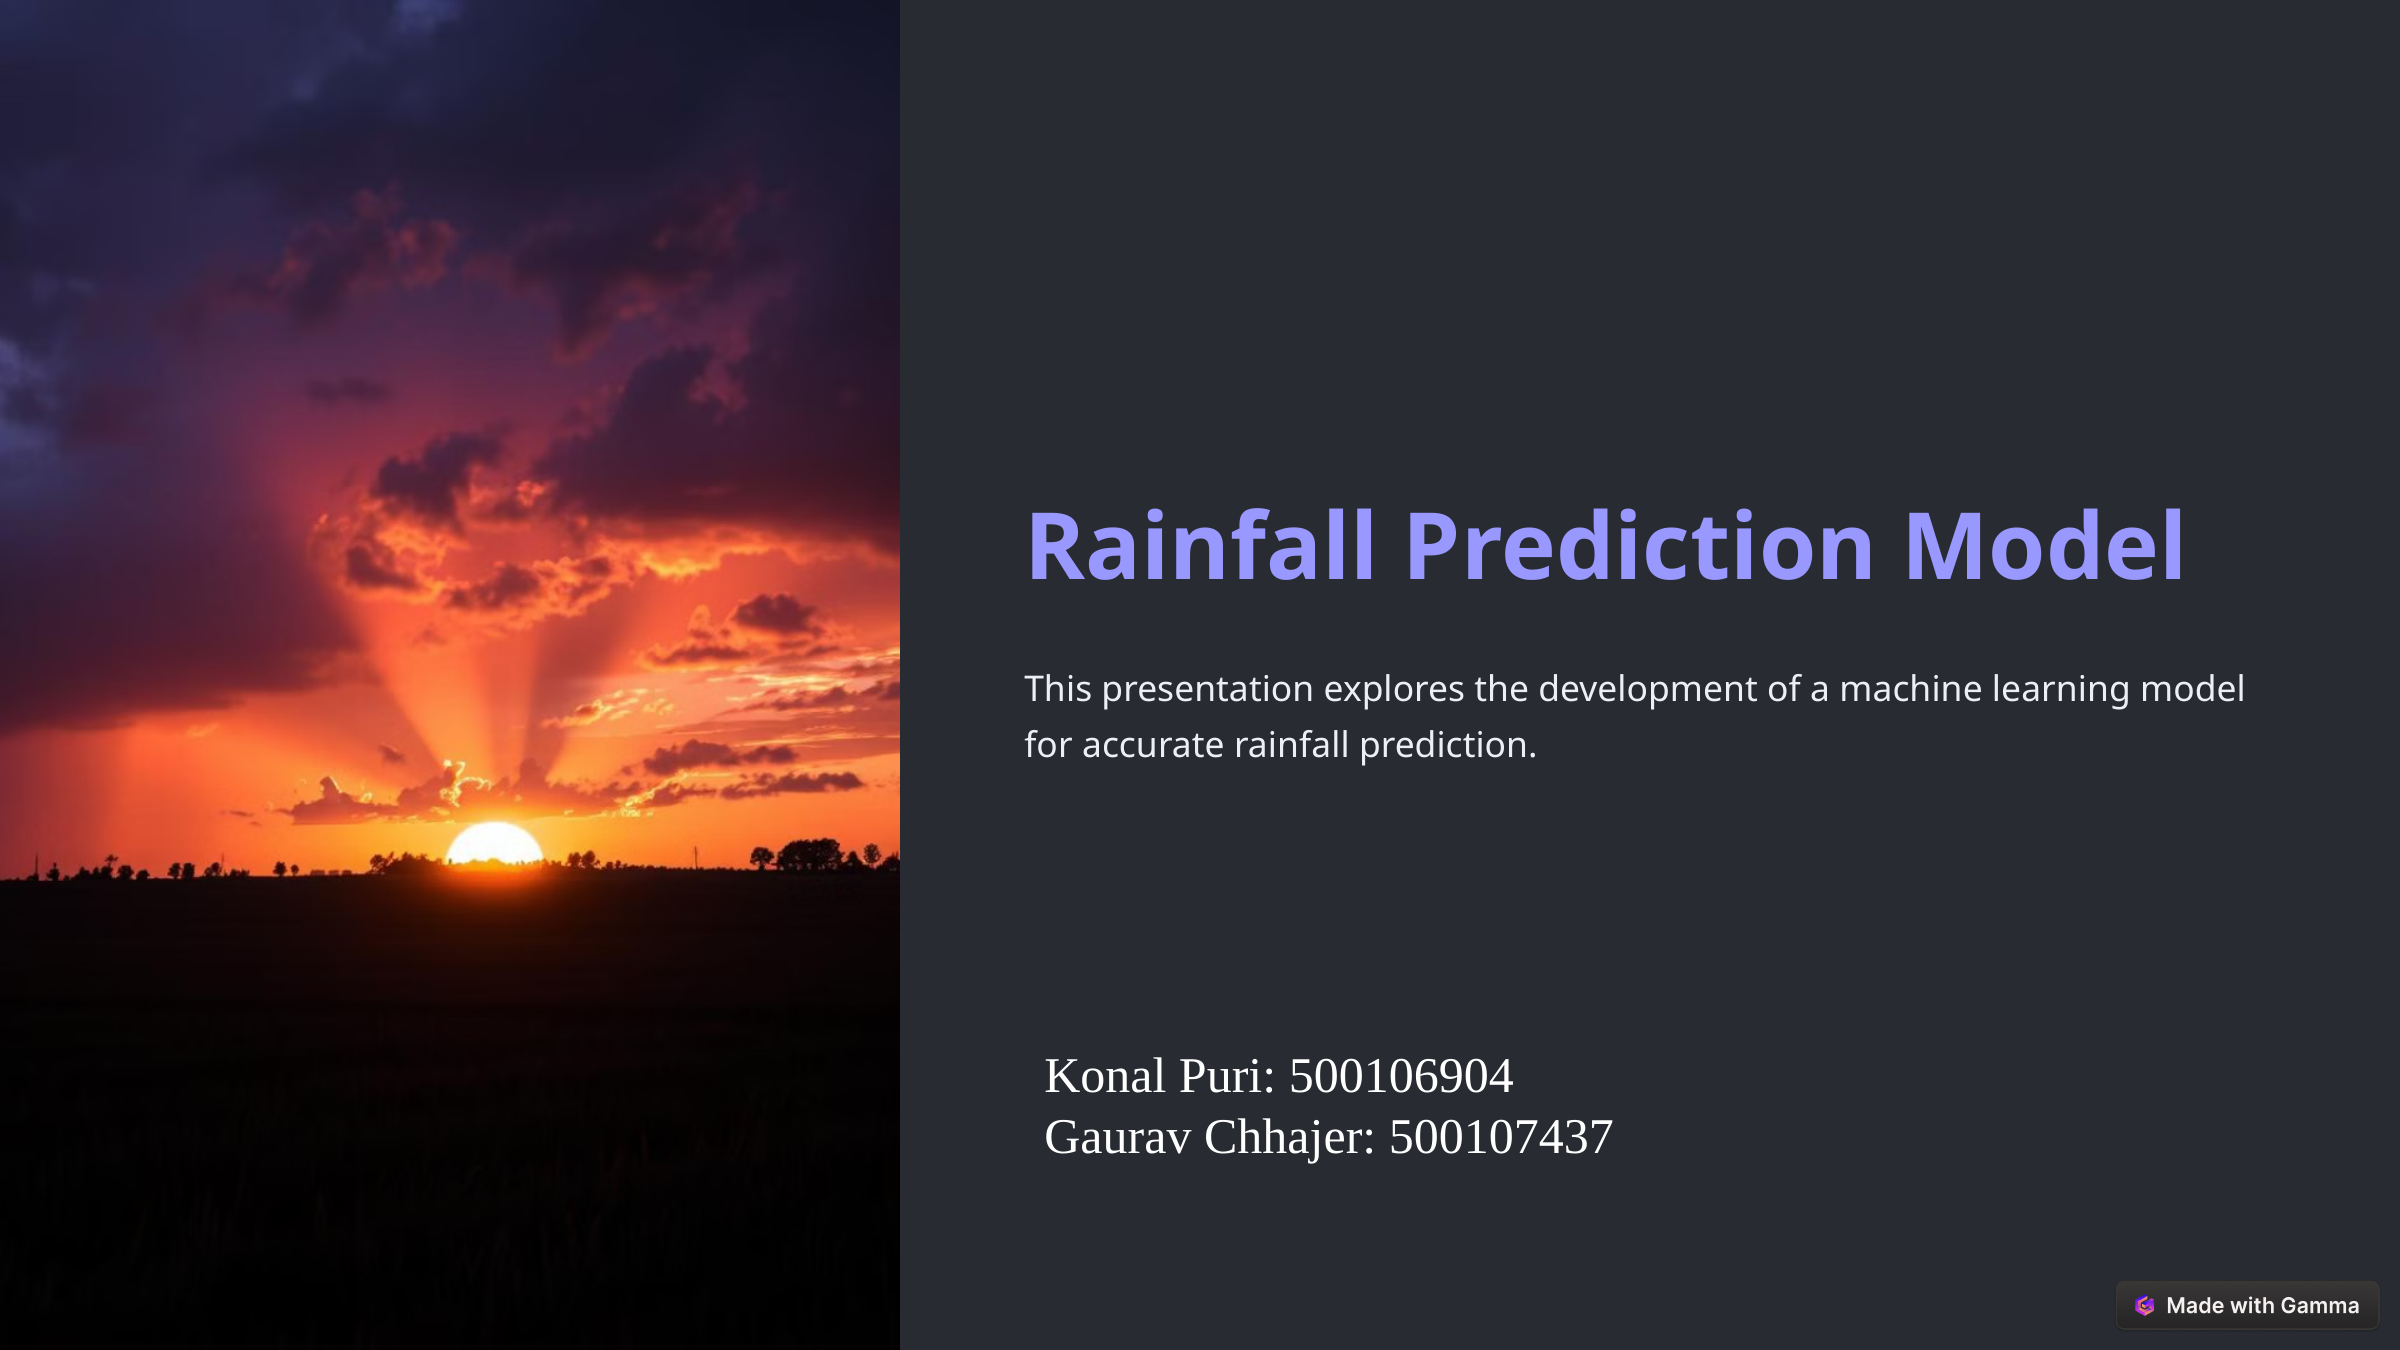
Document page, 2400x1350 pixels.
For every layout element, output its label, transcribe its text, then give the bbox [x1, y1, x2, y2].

text_box Konal Puri: 500106904 Gaurav Chhajer: 500107437 [1044, 1042, 2028, 1246]
picture [2106, 1271, 2389, 1339]
text_box This presentation explores the development of a machine learning model for accurate rainfall prediction. [1024, 652, 2276, 766]
picture [0, 0, 900, 1350]
text_box Rainfall Prediction Model [1024, 481, 2051, 599]
